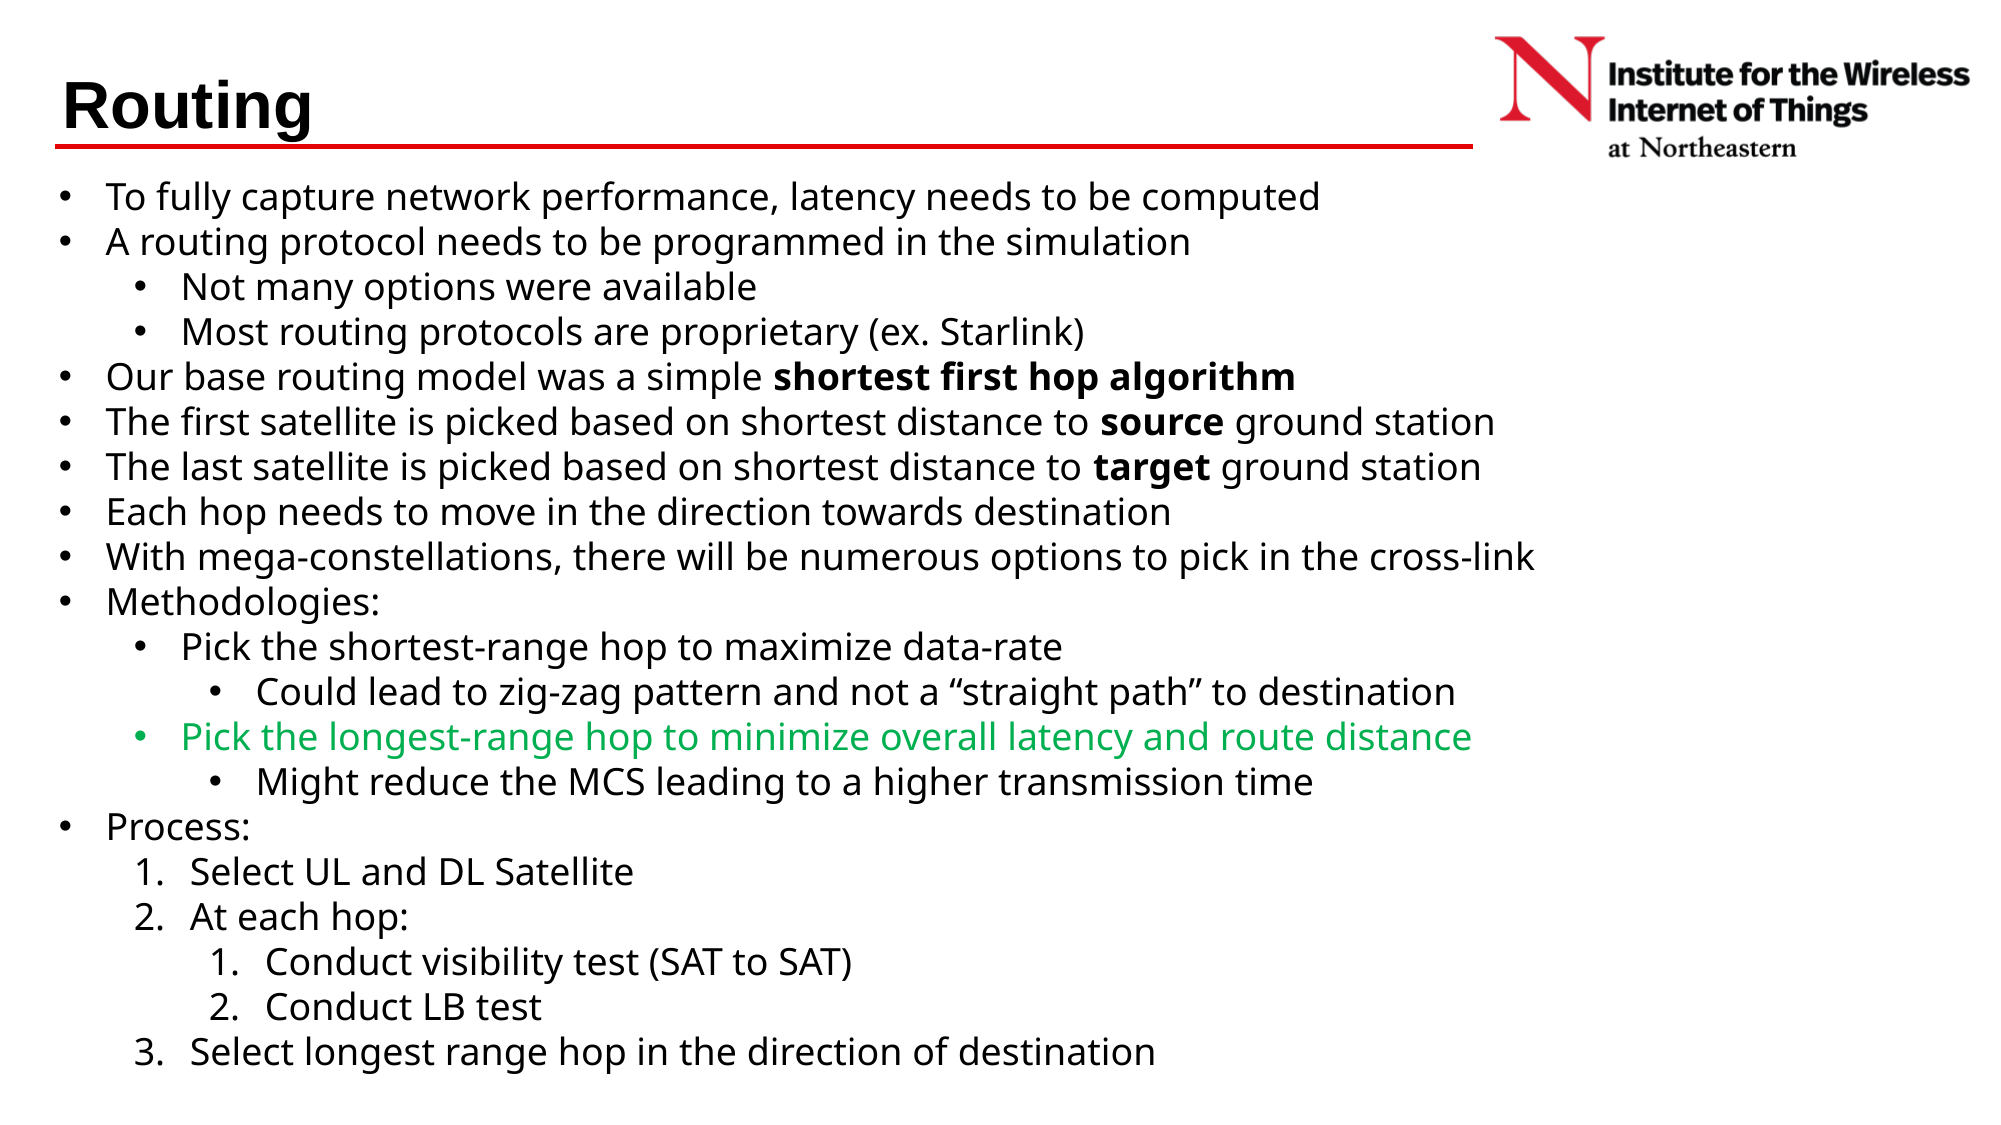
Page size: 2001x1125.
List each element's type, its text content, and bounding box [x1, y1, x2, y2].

title Routing [62, 57, 1443, 144]
picture [1467, 0, 2001, 280]
text_box To fully capture network performance, latency needs to be computed A routing protocol needs to be programmed in the simulation Not many options were available Most routing protocols are proprietary (ex. Starlink) Our base routing model was a simple shortest first hop algorithm The first satellite is picked based on shortest distance to source ground station The last satellite is picked based on shortest distance to target ground station Each hop needs to move in the direction towards destination With mega-constellations, there will be numerous options to pick in the cross-link Methodologies: Pick the shortest-range hop to maximize data-rate Could lead to zig-zag pattern and not a “straight path” to destination Pick the longest-range hop to minimize overall latency and route distance Might reduce the MCS leading to a higher transmission time Process: Select UL and DL Satellite At each hop: Conduct visibility test (SAT to SAT) Conduct LB test Select longest range hop in the direction of destination [43, 165, 1877, 1125]
